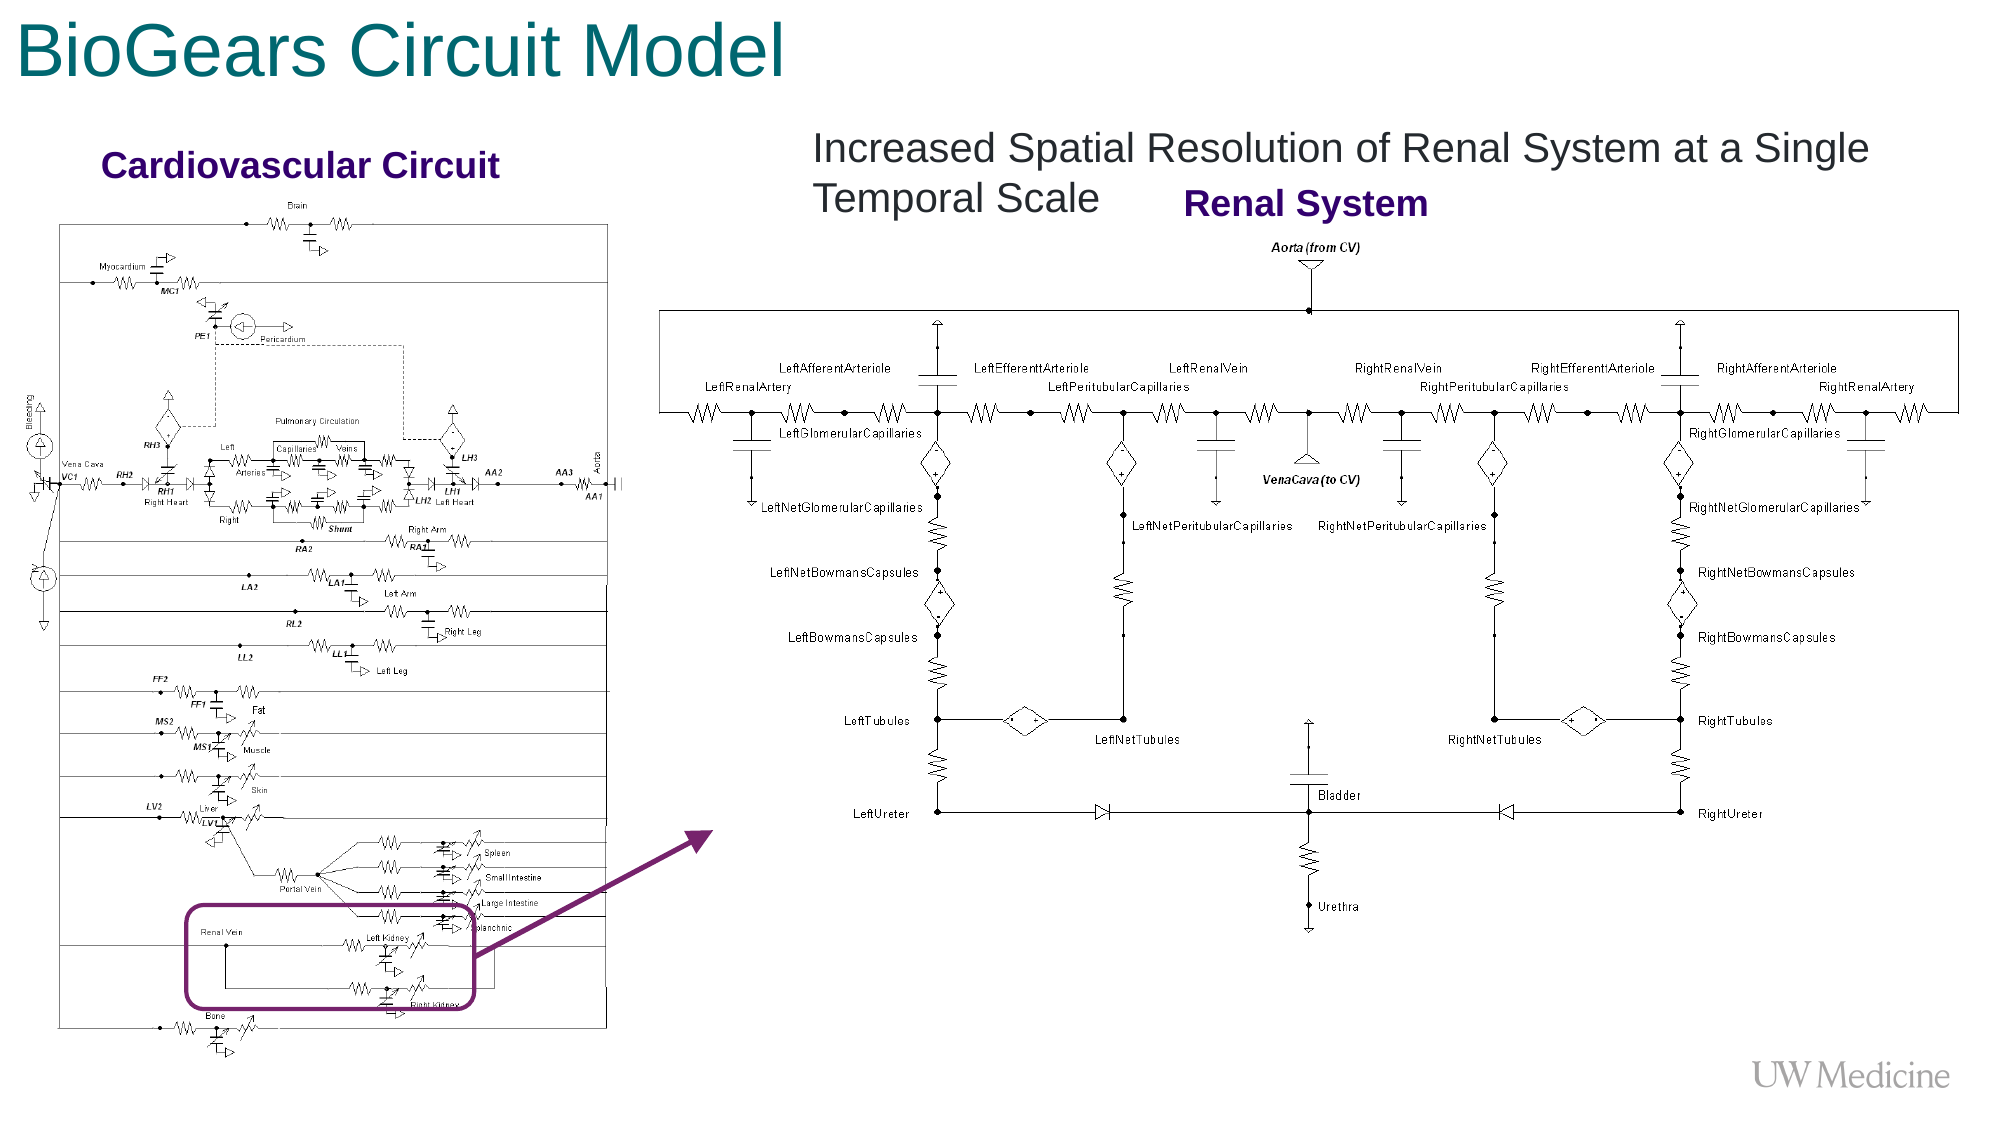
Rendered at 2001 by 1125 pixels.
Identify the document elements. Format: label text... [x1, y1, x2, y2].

picture [2, 179, 1987, 1074]
text_box Increased Spatial Resolution of Renal System at a Single Temporal Scale [797, 113, 2000, 229]
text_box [474, 830, 714, 958]
title BioGears Circuit Model [0, 0, 2000, 104]
text_box Cardiovascular Circuit [58, 133, 543, 179]
